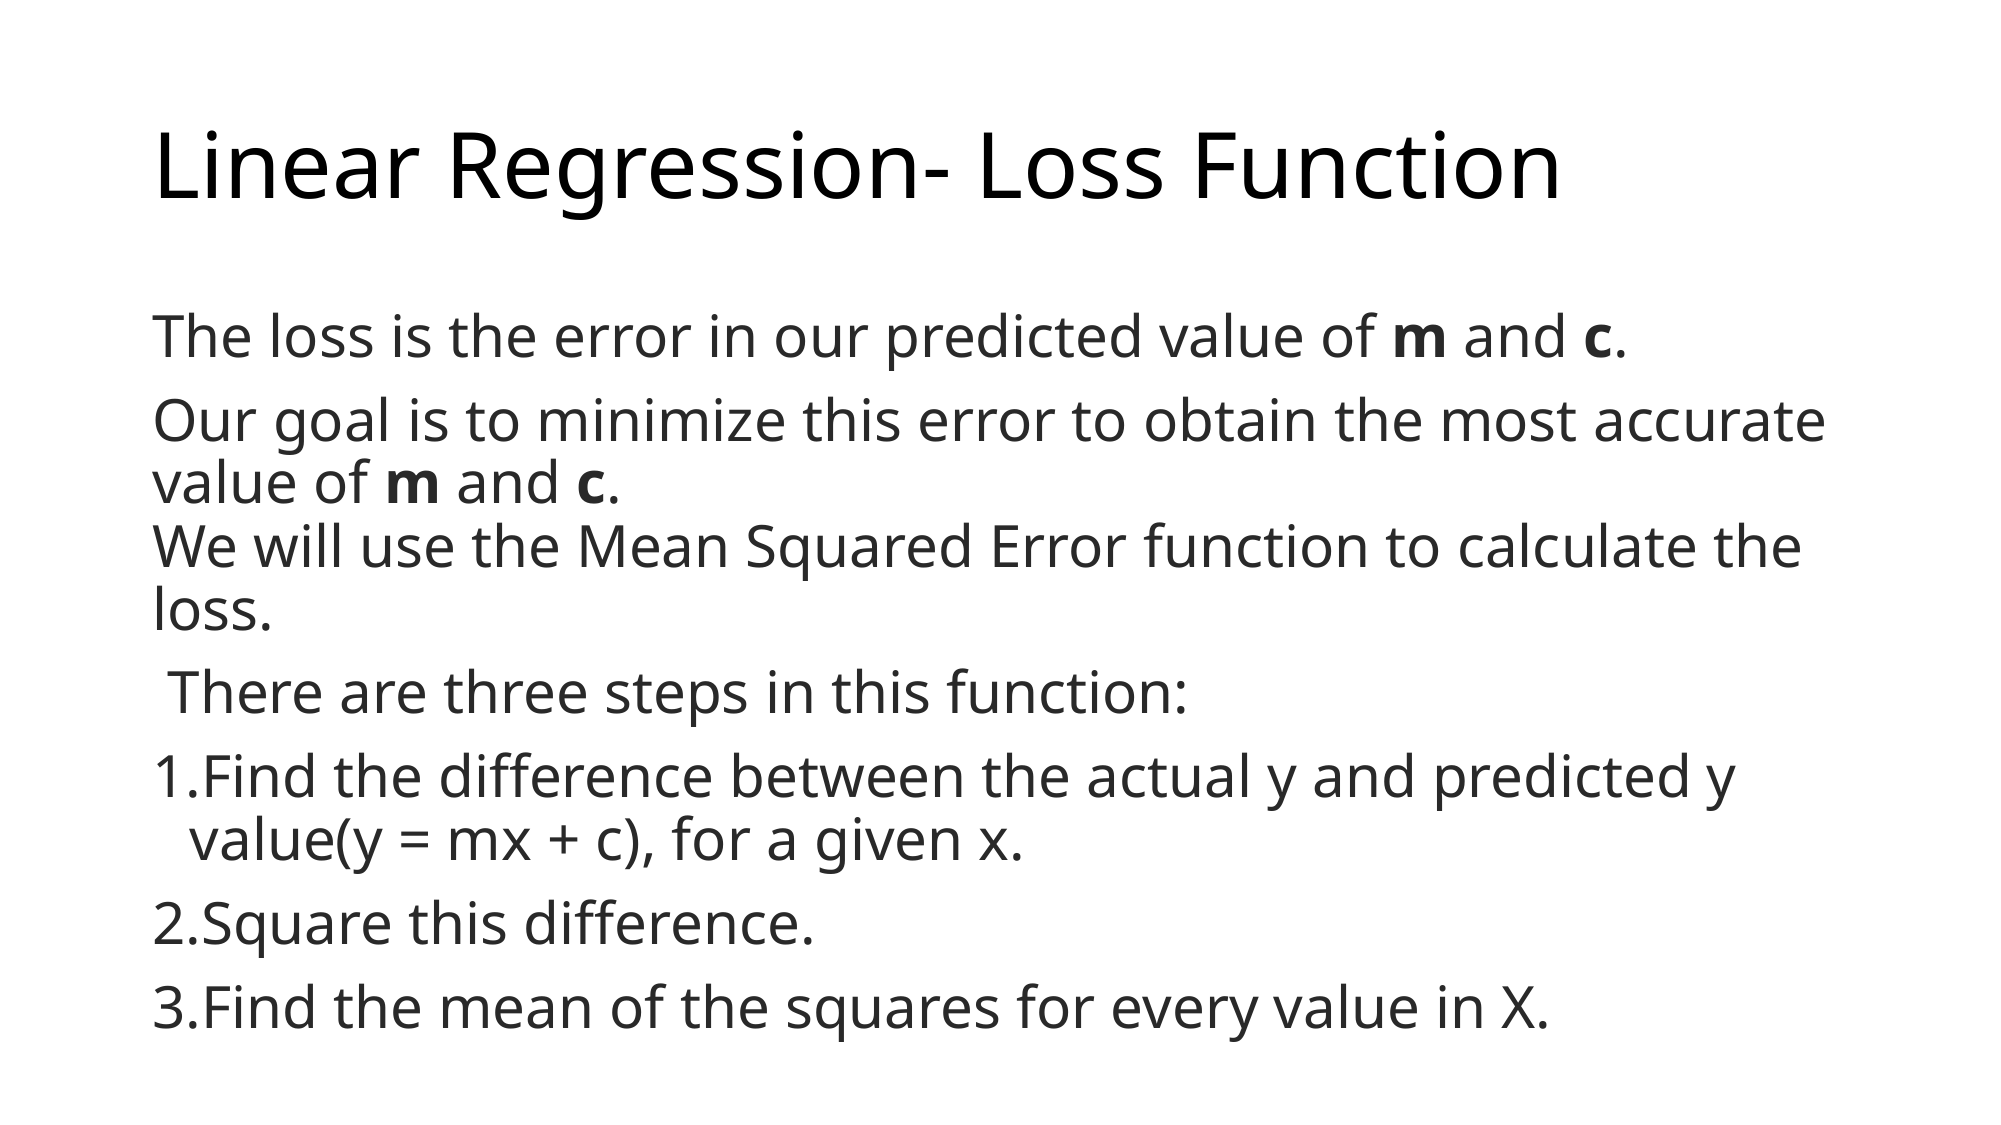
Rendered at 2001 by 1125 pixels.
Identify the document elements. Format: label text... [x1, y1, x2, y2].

list The loss is the error in our predicted value of m and c. Our goal is to minimize this error to obtain the most accurate value of m and c. We will use the Mean Squared Error function to calculate the loss. There are three steps in this function: Find the difference between the actual y and predicted y value(y = mx + c), for a given x. Square this difference. Find the mean of the squares for every value in X. [137, 299, 1863, 1014]
title Linear Regression- Loss Function [137, 59, 1863, 278]
